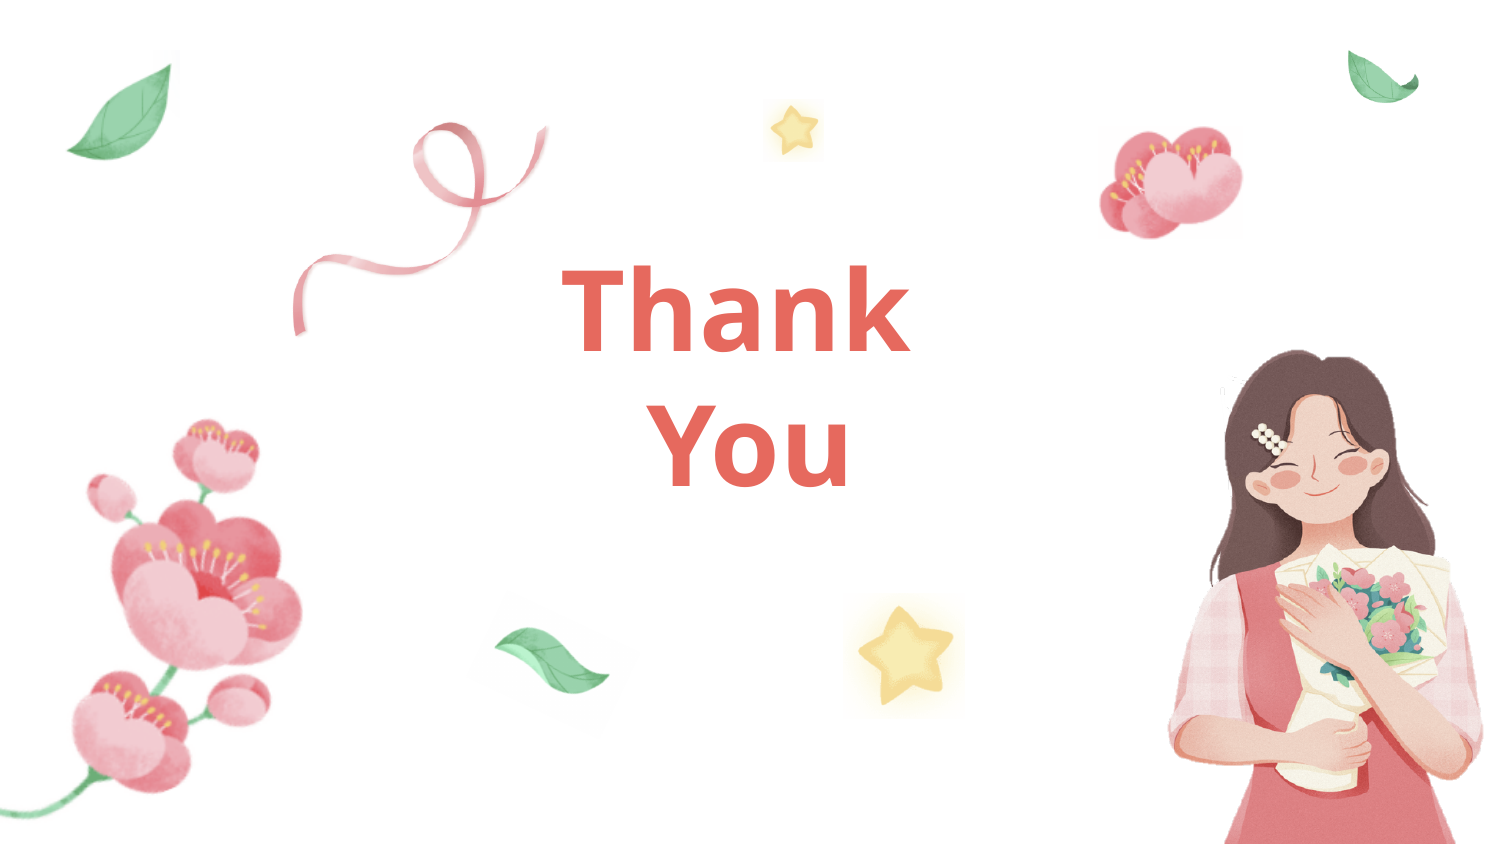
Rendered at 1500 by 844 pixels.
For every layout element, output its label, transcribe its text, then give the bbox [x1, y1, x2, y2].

picture [274, 92, 554, 381]
picture [467, 592, 639, 738]
picture [1076, 92, 1254, 251]
picture [762, 99, 824, 163]
text_box Thank You [310, 232, 1190, 517]
picture [0, 390, 304, 844]
picture [51, 50, 180, 173]
picture [843, 593, 965, 720]
picture [1340, 42, 1424, 114]
picture [1154, 343, 1494, 844]
